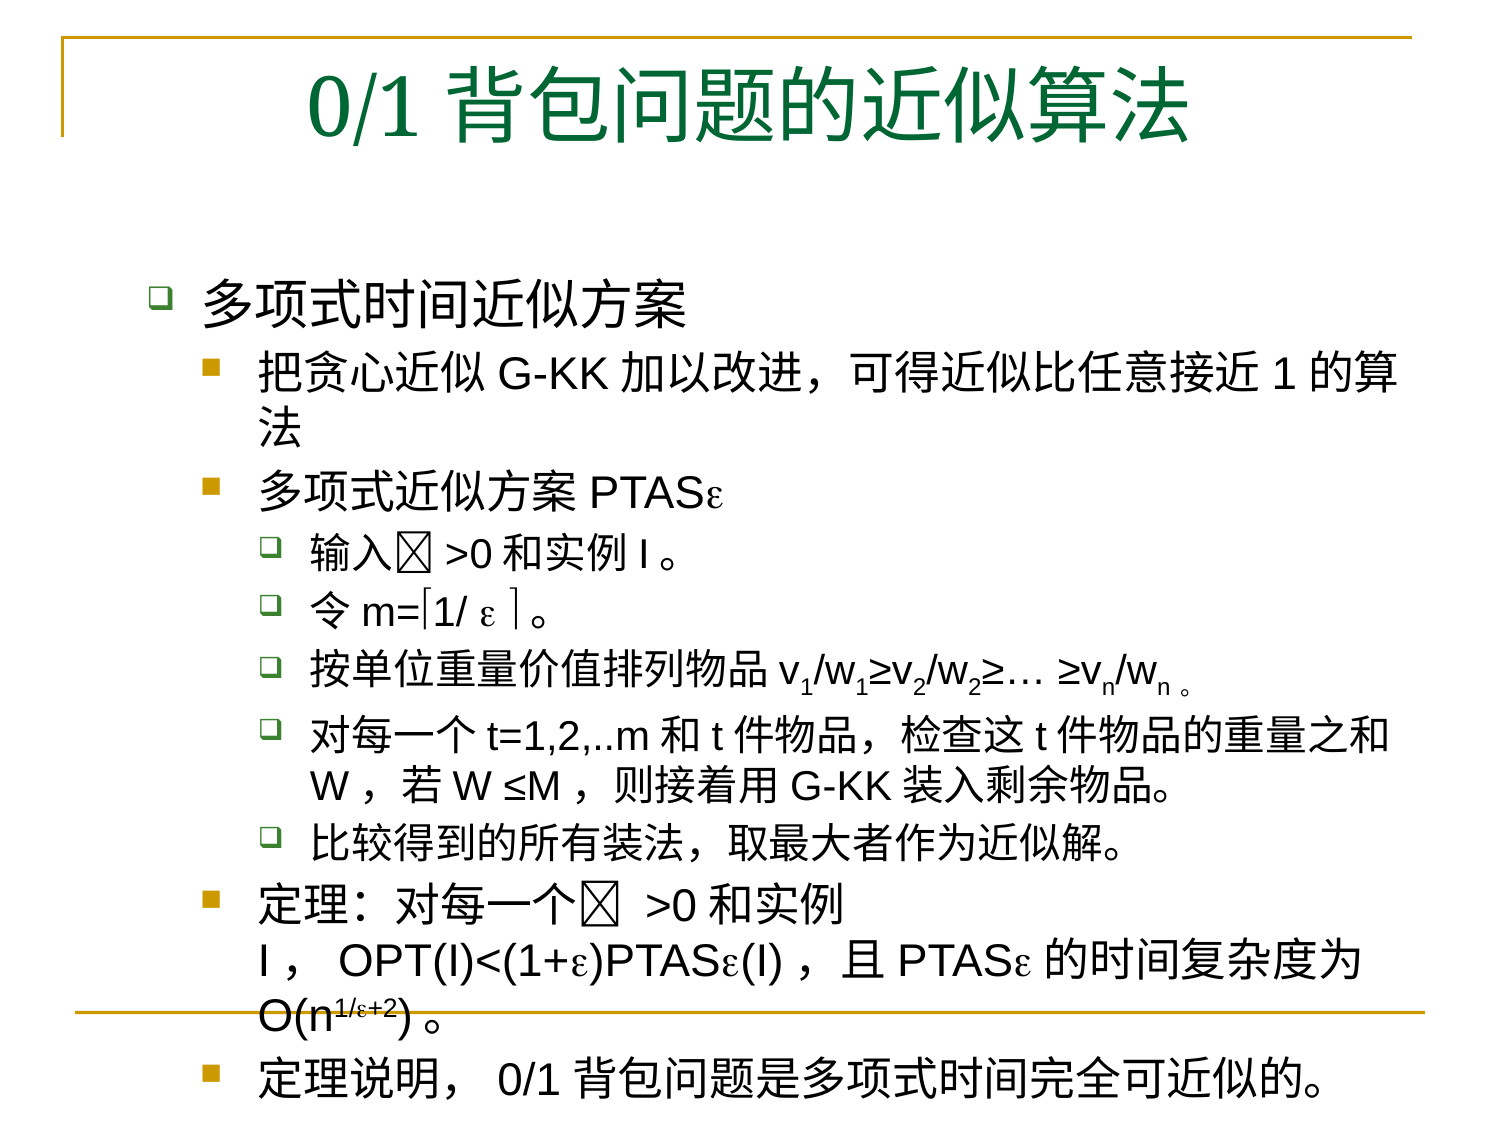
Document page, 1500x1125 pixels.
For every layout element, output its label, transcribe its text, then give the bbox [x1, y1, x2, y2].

title 0/1背包问题的近似算法 [74, 45, 1426, 233]
list 多项式时间近似方案 把贪心近似G-KK加以改进，可得近似比任意接近1的算法 多项式近似方案PTAS 输入>0和实例I。 令m=1/  。 按单位重量价值排列物品v1/w1≥v2/w2≥… ≥vn/wn。 对每一个t=1,2,..m和t件物品，检查这t件物品的重量之和W，若W ≤M，则接着用G-KK装入剩余物品。 比较得到的所有装法，取最大者作为近似解。 定理：对每一个 >0和实例I，OPT(I)<(1+)PTAS(I)，且PTAS的时间复杂度为O(n1/+2)。 定理说明，0/1背包问题是多项式时间完全可近似的。 [74, 262, 1426, 1006]
